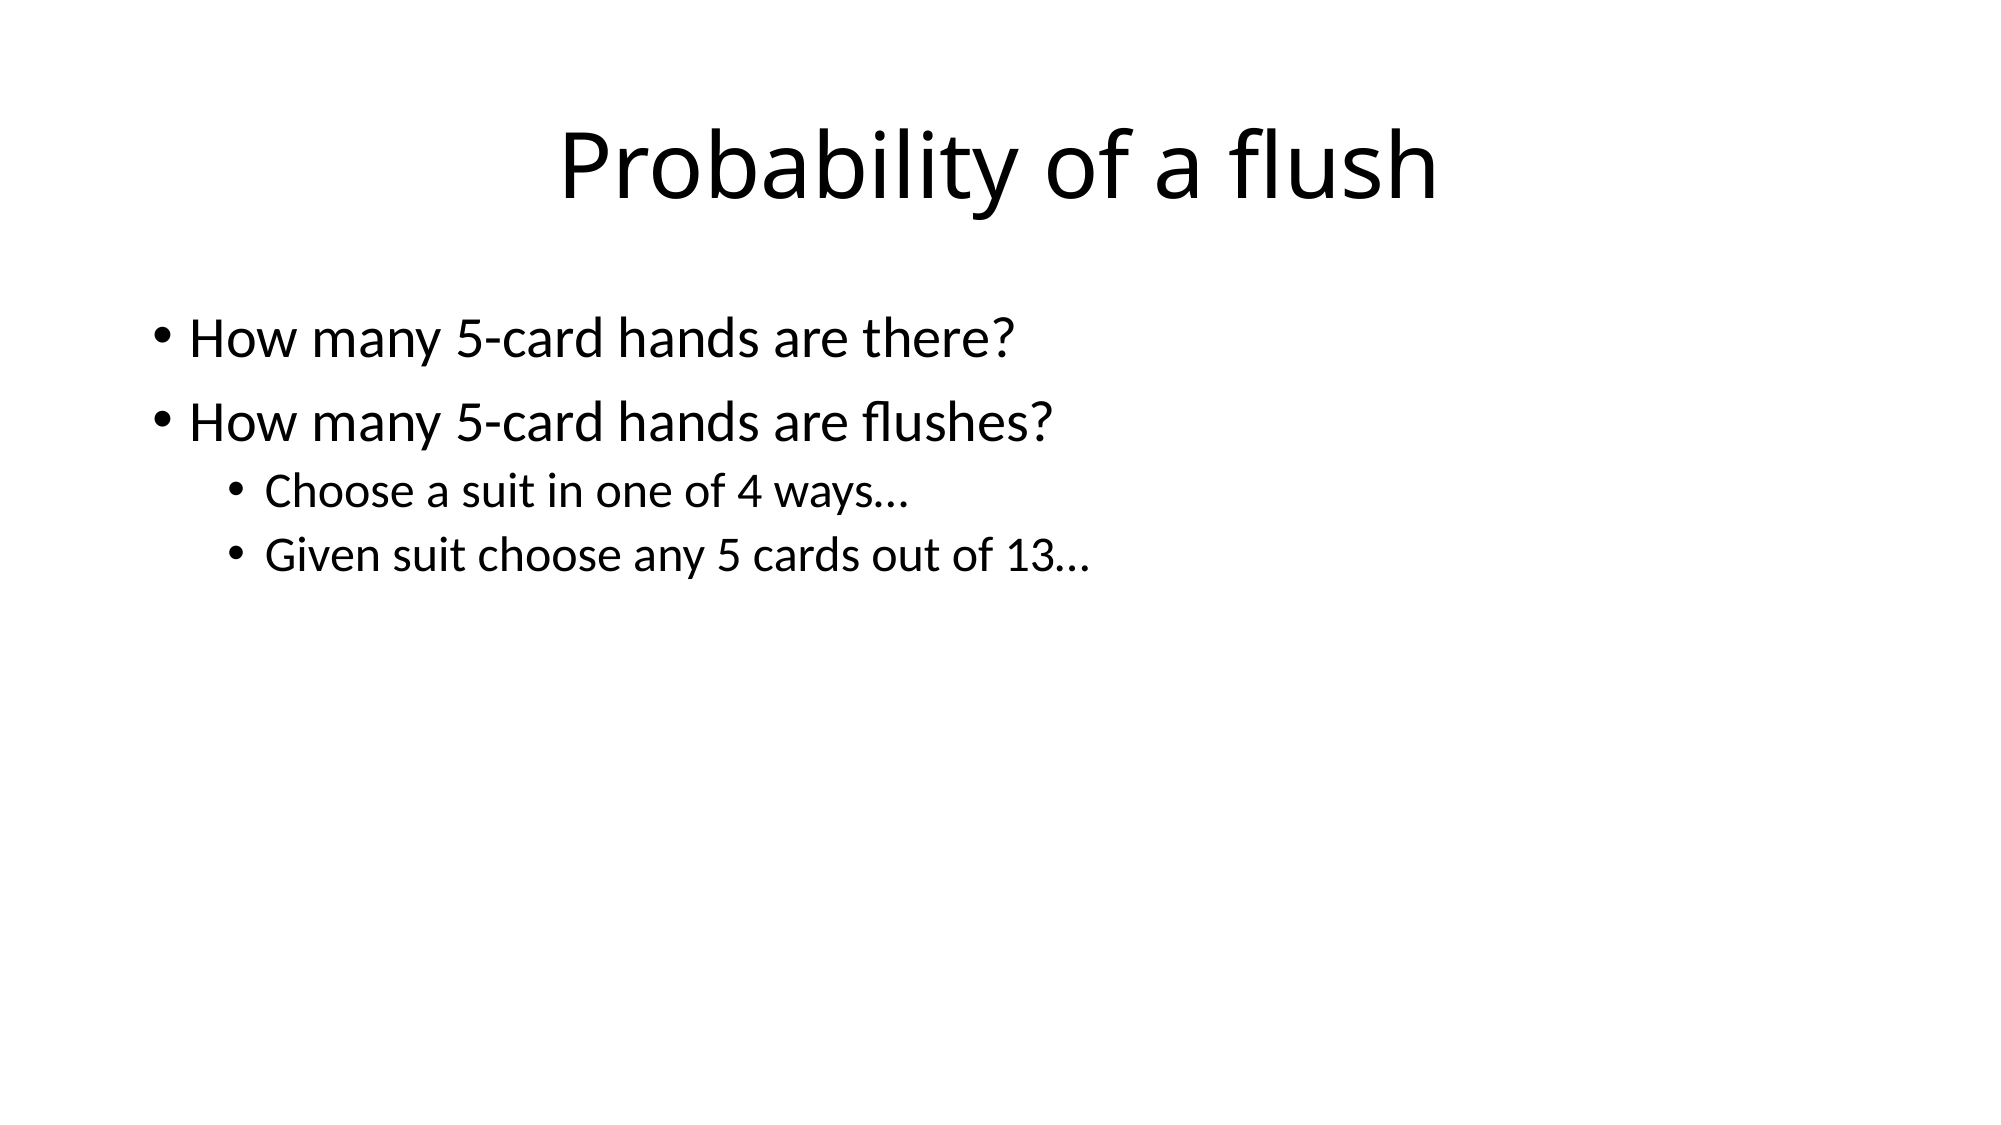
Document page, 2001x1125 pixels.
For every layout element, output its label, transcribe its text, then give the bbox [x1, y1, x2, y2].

title Probability of a flush [137, 59, 1863, 278]
